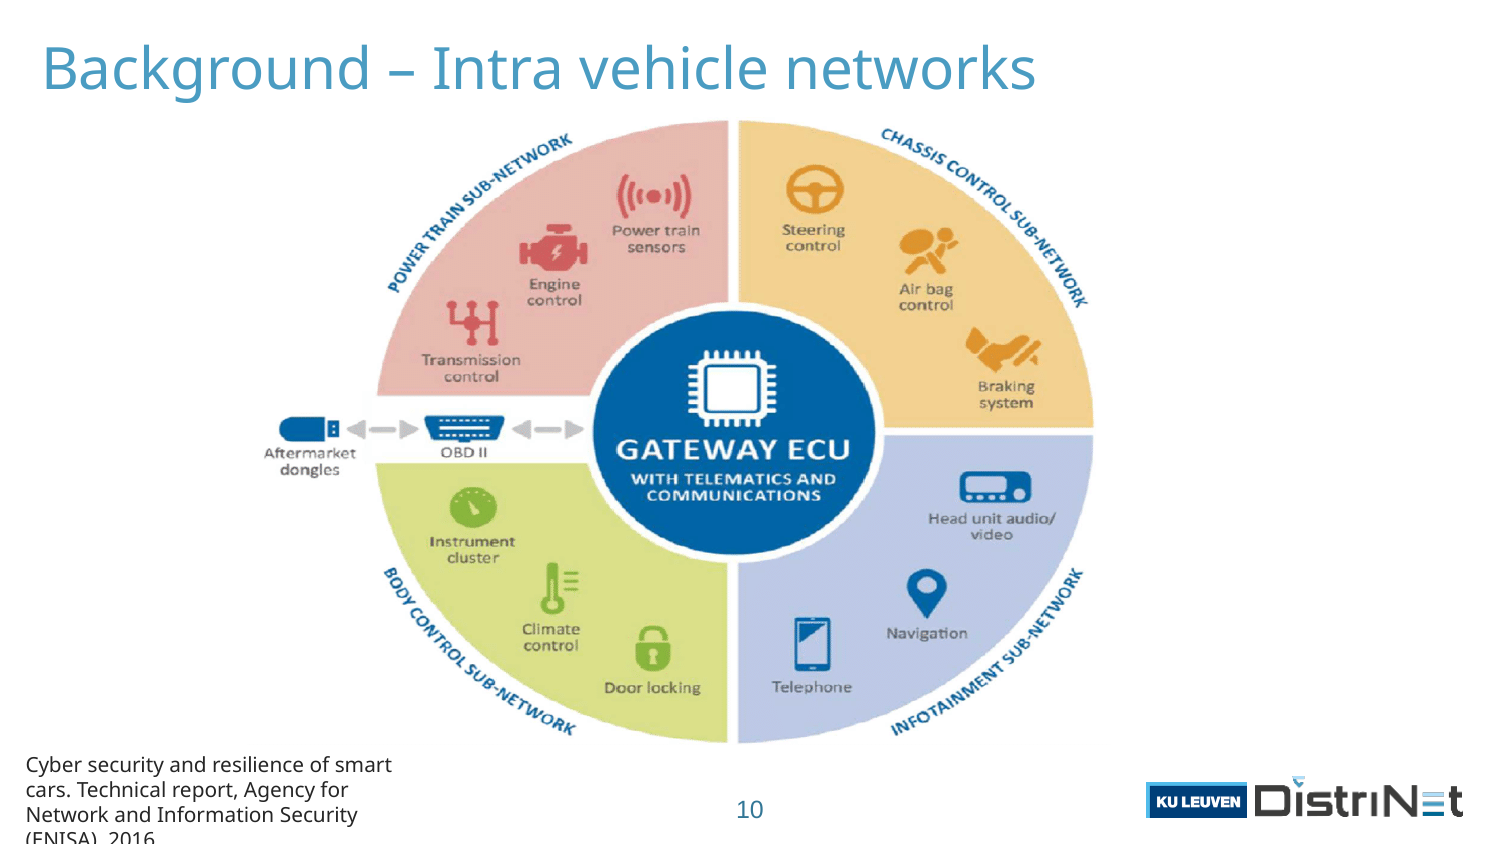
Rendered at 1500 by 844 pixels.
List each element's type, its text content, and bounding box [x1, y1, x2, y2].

title Background – Intra vehicle networks [26, 23, 1463, 110]
text_box Cyber security and resilience of smart cars. Technical report, Agency for Network and Information Security (ENISA), 2016. [10, 744, 450, 844]
picture [1146, 782, 1247, 818]
slide_number 10 [679, 786, 821, 832]
picture [1255, 776, 1463, 817]
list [247, 109, 1111, 745]
